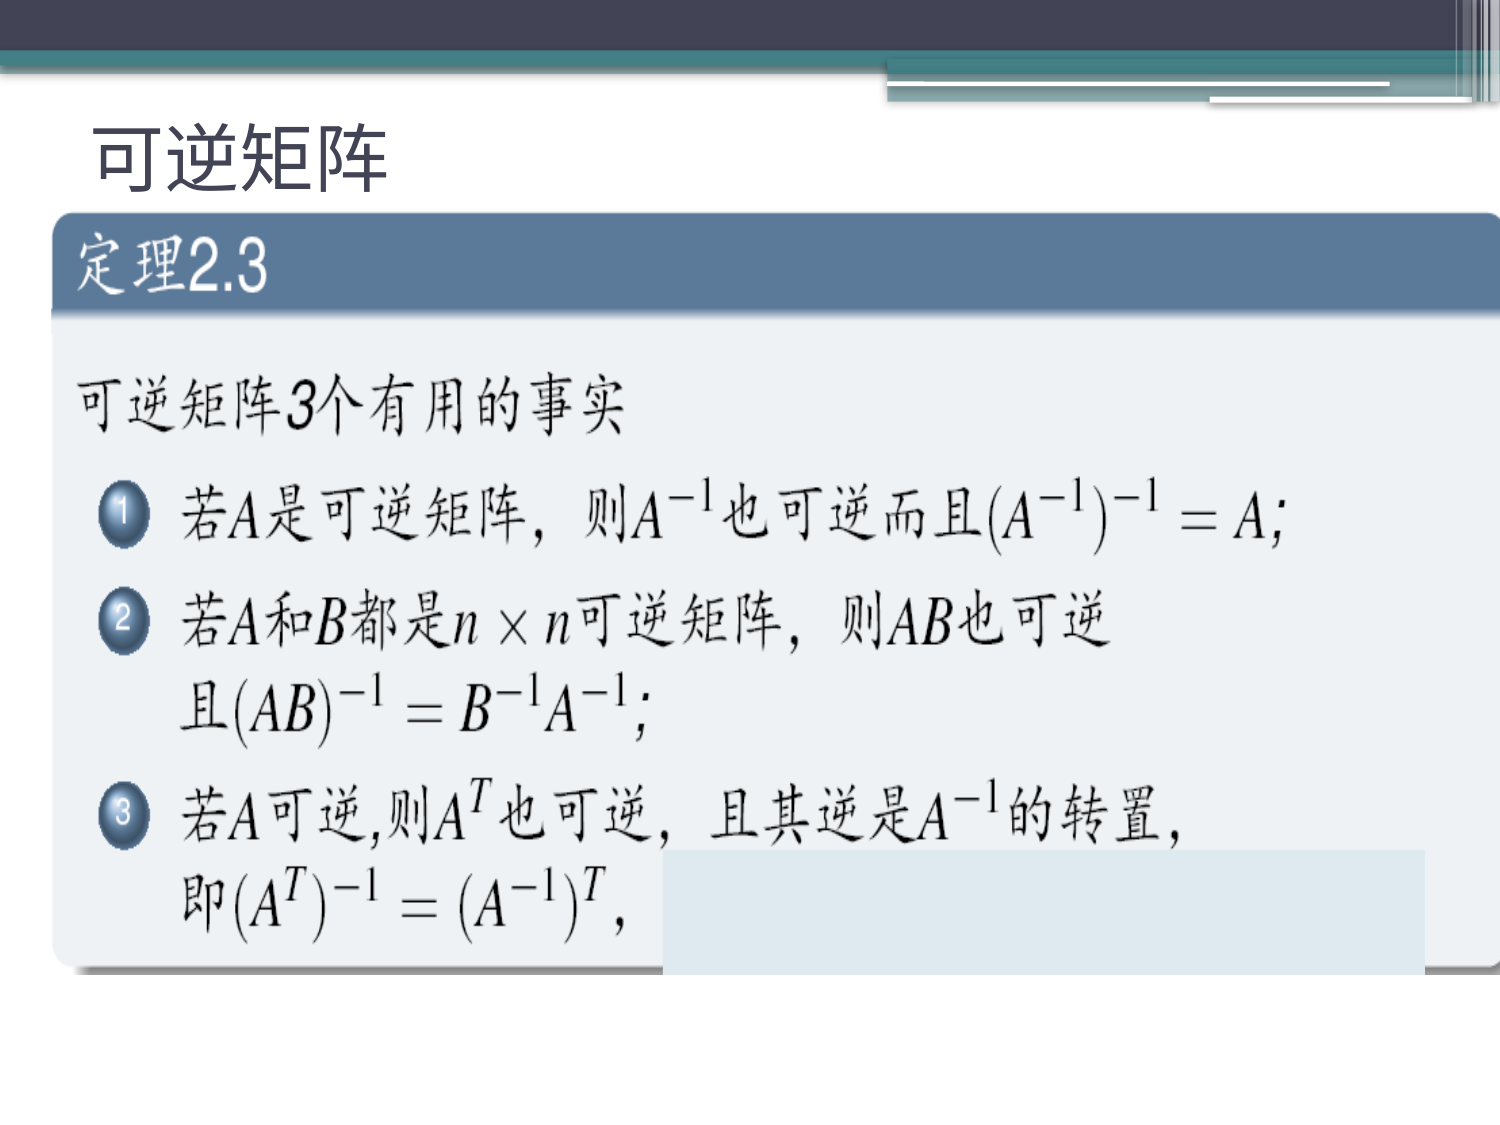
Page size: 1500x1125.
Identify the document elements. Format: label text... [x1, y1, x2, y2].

title 可逆矩阵 [75, 68, 1425, 207]
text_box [50, 210, 1500, 976]
